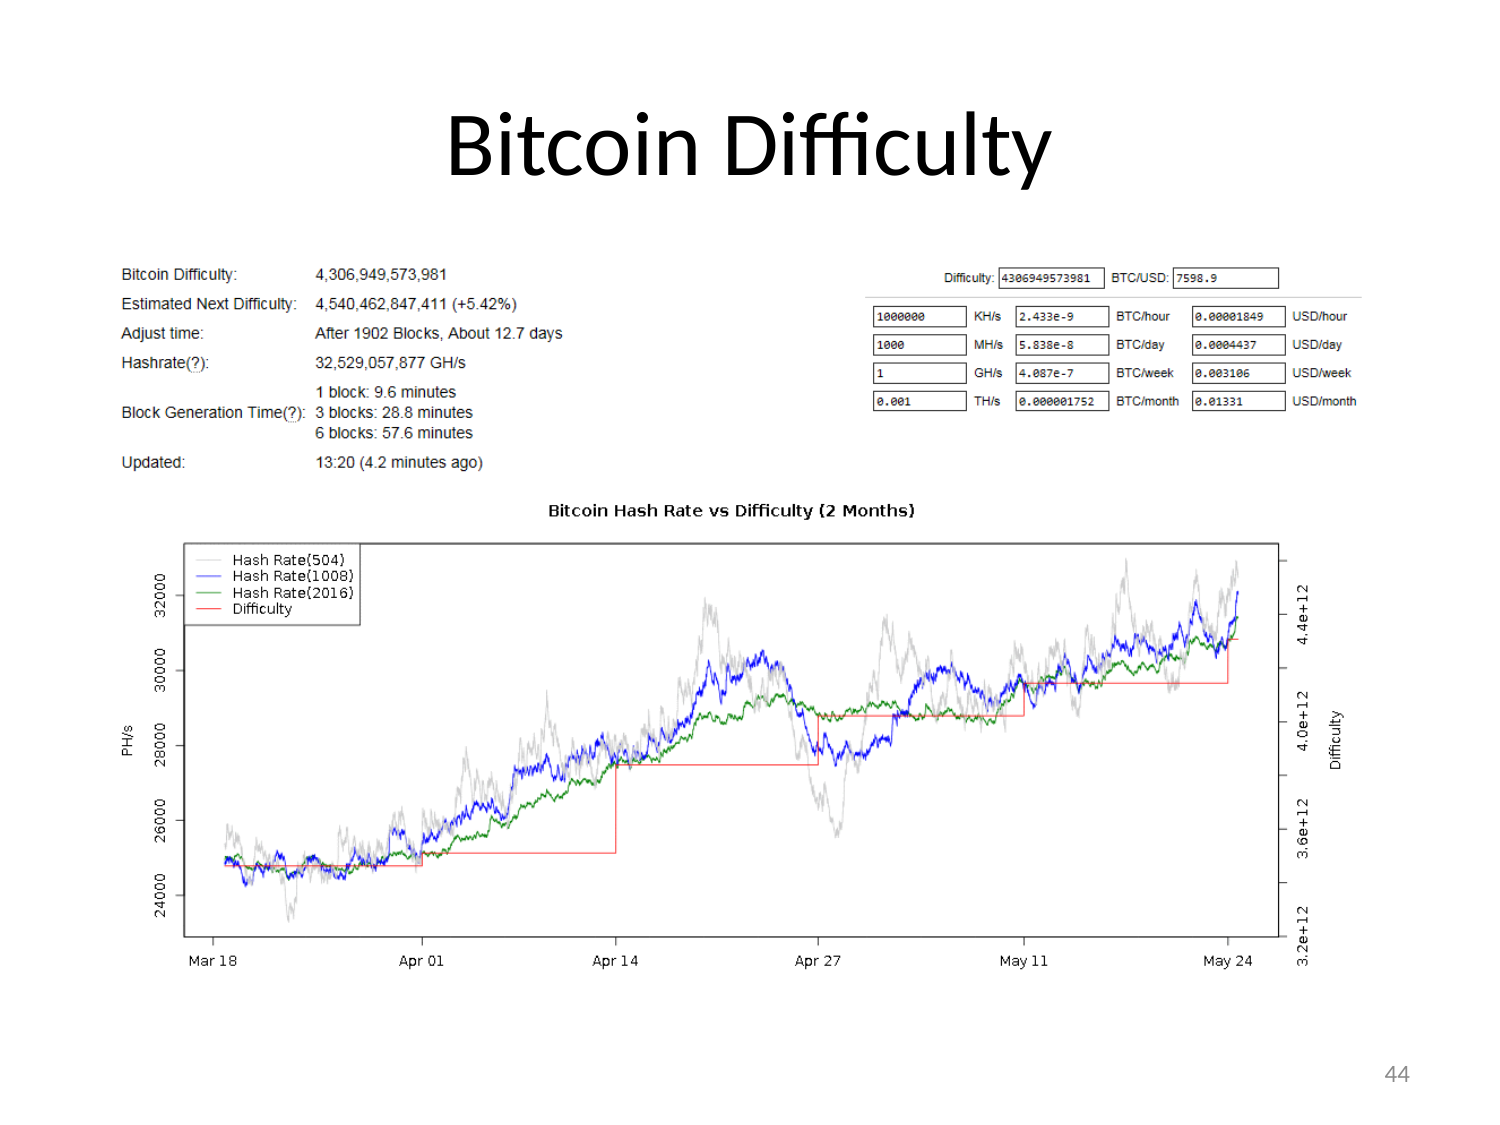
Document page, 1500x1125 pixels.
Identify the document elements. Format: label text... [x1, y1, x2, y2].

title Bitcoin Difficulty [75, 45, 1425, 233]
picture [52, 255, 1424, 984]
slide_number 44 [1074, 1042, 1425, 1103]
